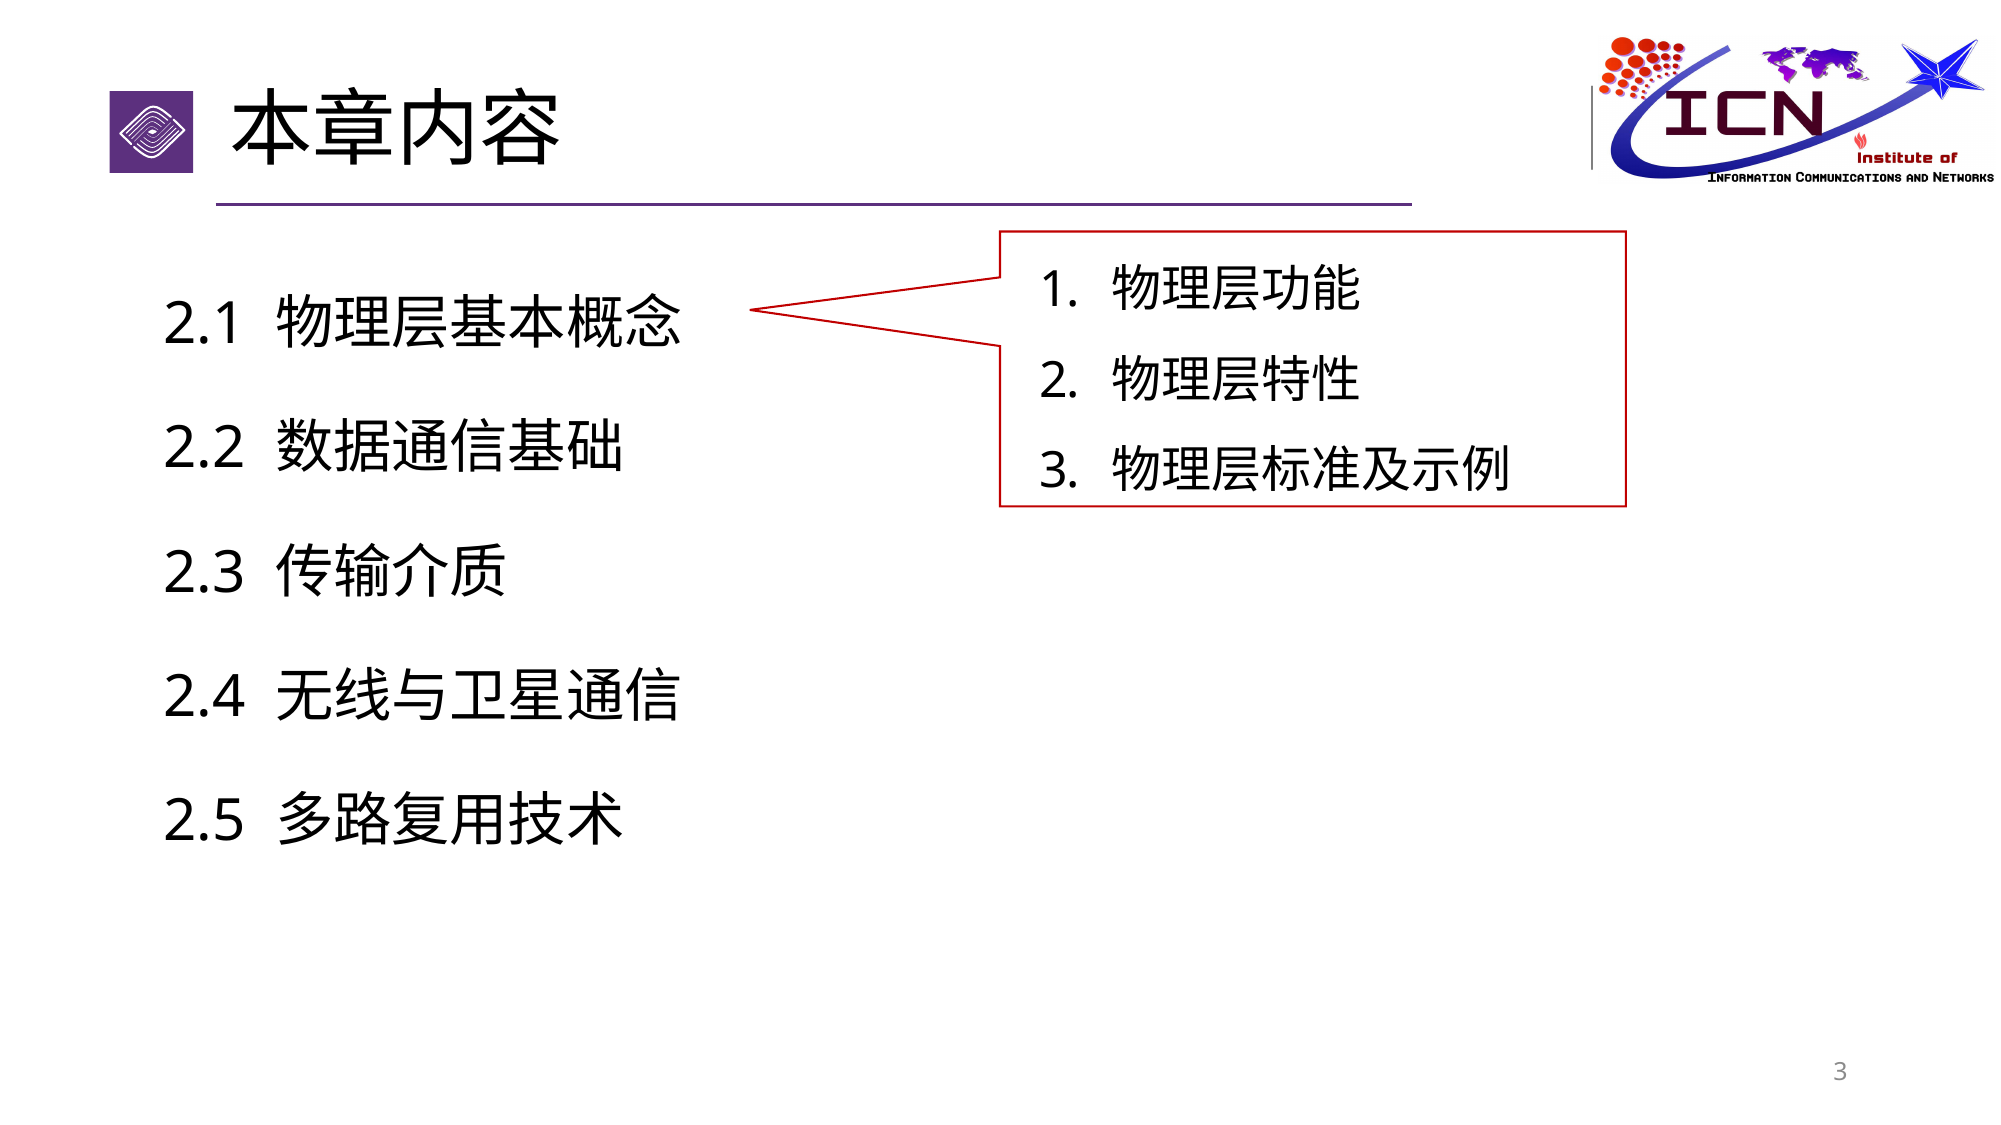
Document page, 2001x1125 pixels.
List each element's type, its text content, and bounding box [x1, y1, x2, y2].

text_box 物理层功能 物理层特性 物理层标准及示例 [749, 230, 1627, 508]
slide_number 3 [1412, 1042, 1863, 1103]
title 本章内容 [214, 59, 1564, 205]
picture [1598, 35, 1996, 184]
list 2.1 物理层基本概念 2.2 数据通信基础 2.3 传输介质 2.4 无线与卫星通信 2.5 多路复用技术 [148, 236, 1874, 887]
